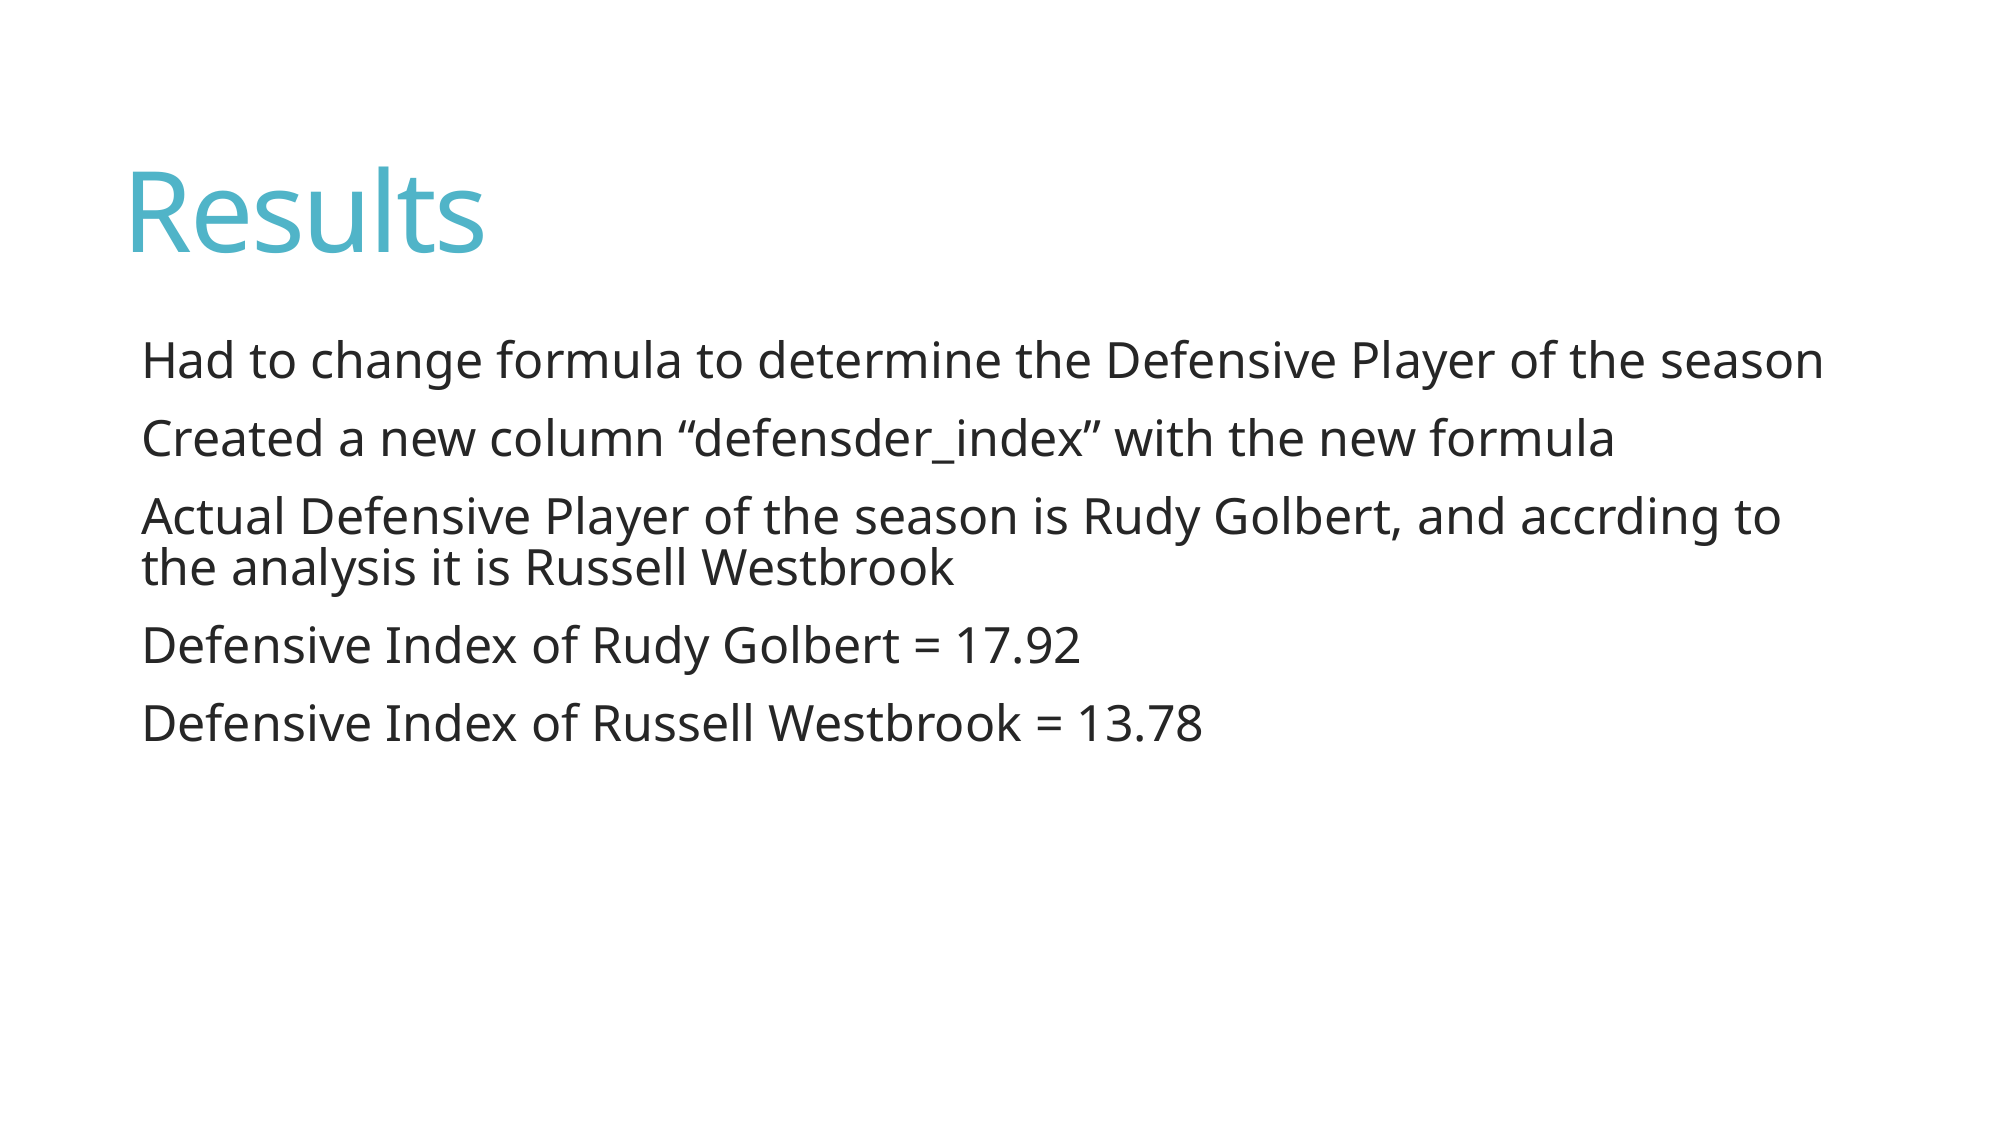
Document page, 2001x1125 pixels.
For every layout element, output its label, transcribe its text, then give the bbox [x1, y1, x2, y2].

list Had to change formula to determine the Defensive Player of the season Created a new column “defensder_index” with the new formula Actual Defensive Player of the season is Rudy Golbert, and accrding to the analysis it is Russell Westbrook Defensive Index of Rudy Golbert = 17.92 Defensive Index of Russell Westbrook = 13.78 [111, 329, 1876, 948]
title Results [107, 81, 1875, 354]
